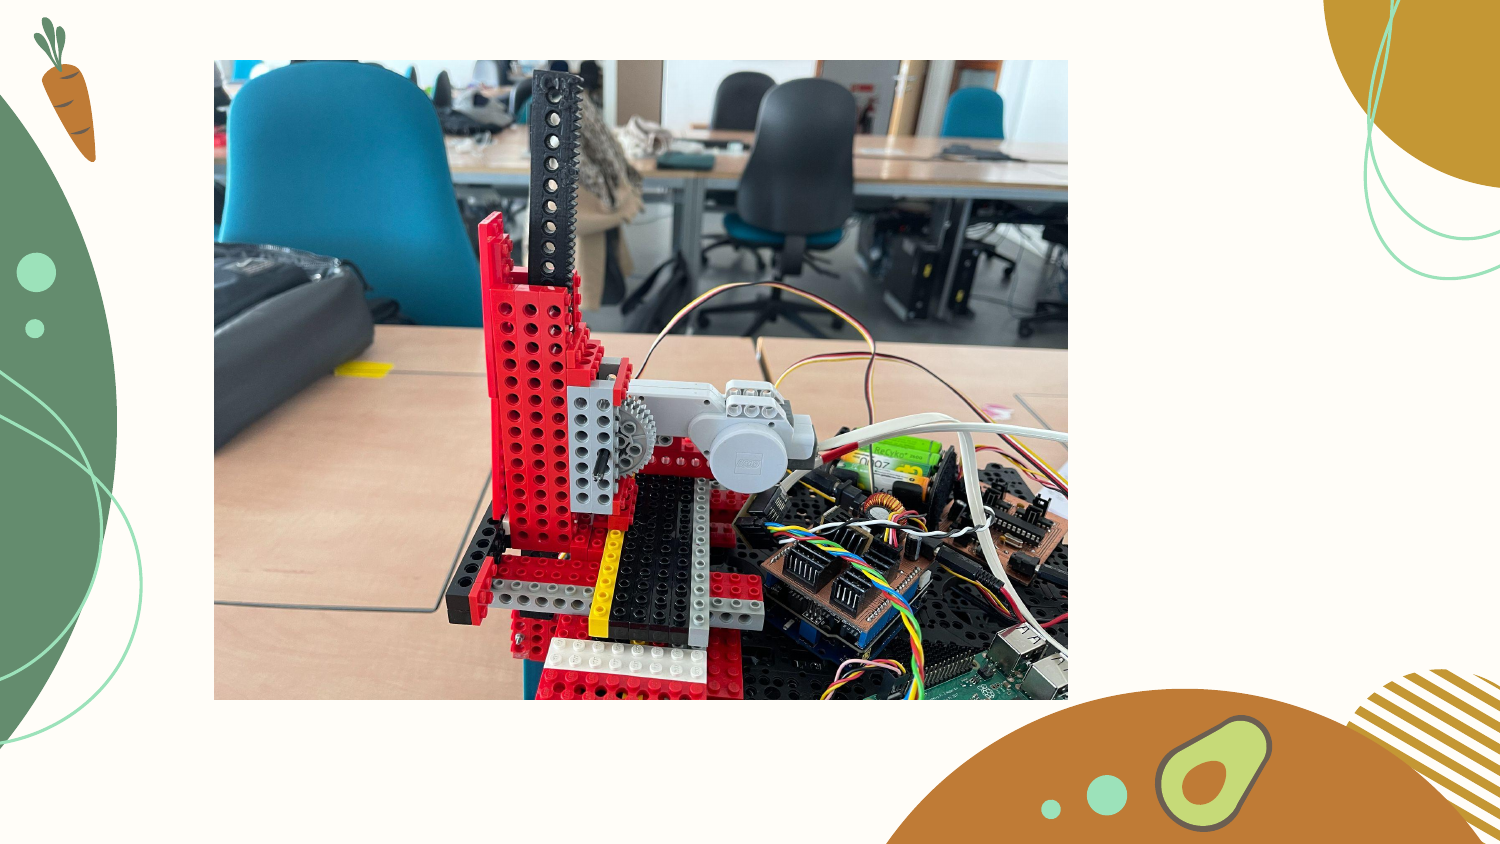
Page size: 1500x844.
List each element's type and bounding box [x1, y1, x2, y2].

picture [214, 60, 1068, 701]
